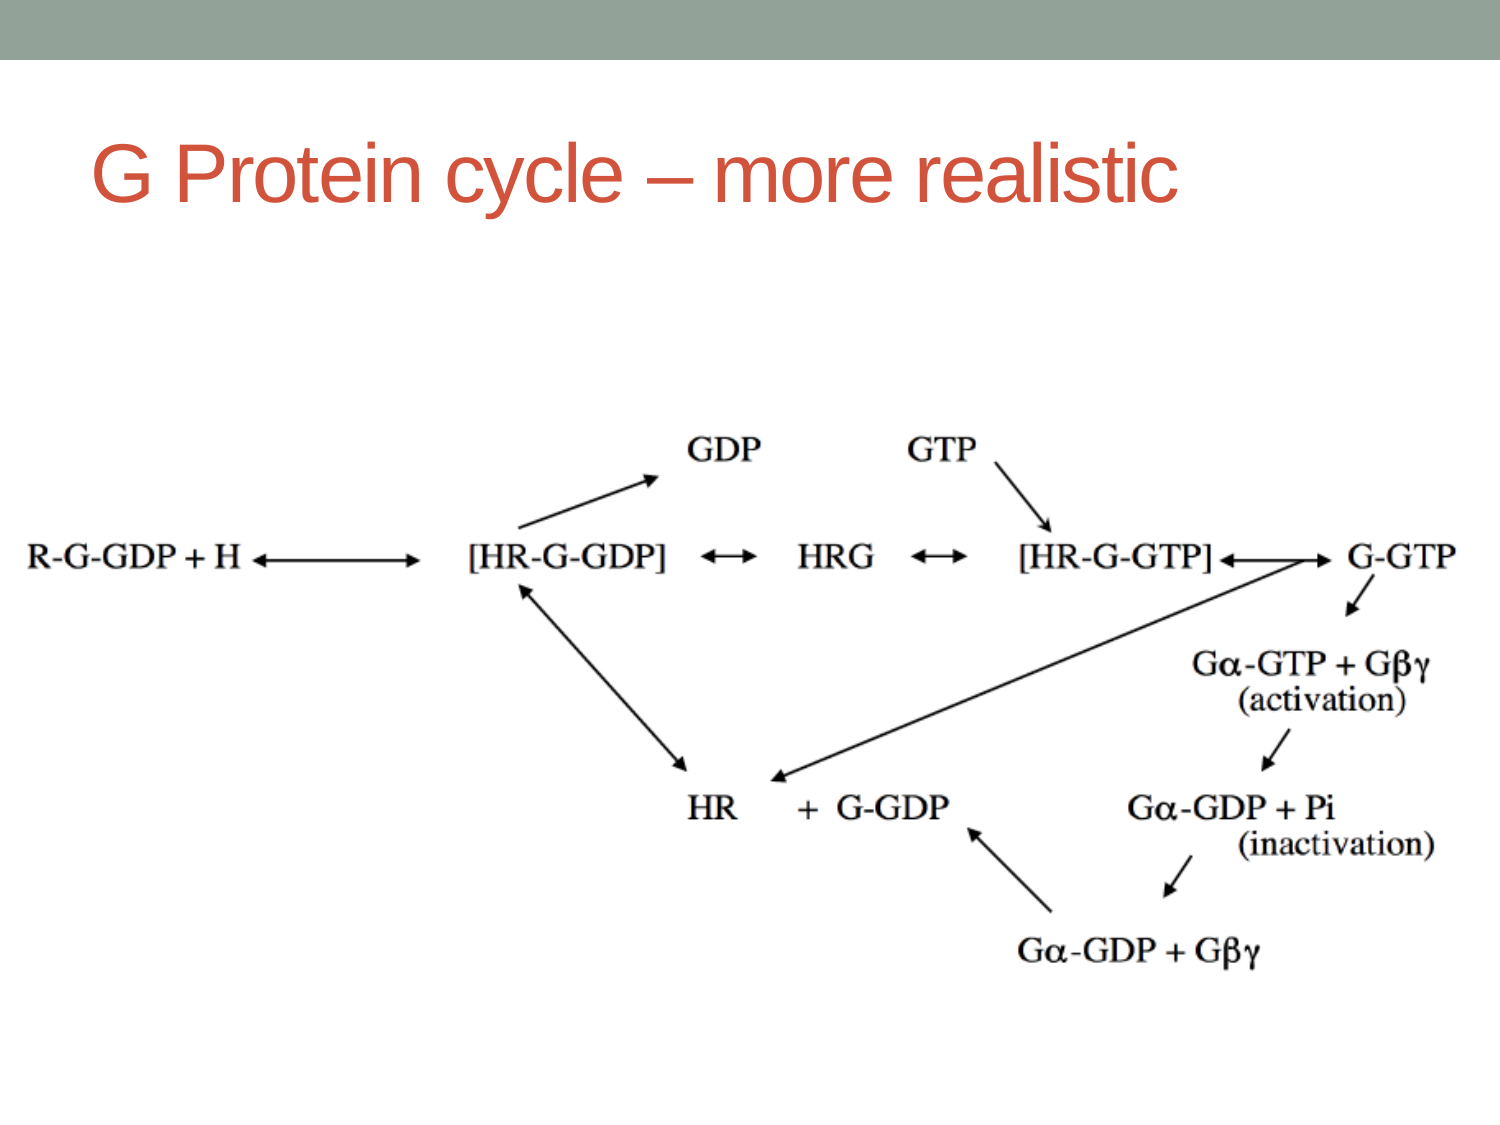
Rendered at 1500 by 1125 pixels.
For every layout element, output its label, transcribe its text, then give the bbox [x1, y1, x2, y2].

title G Protein cycle – more realistic [75, 87, 1425, 250]
picture [0, 365, 1500, 1014]
